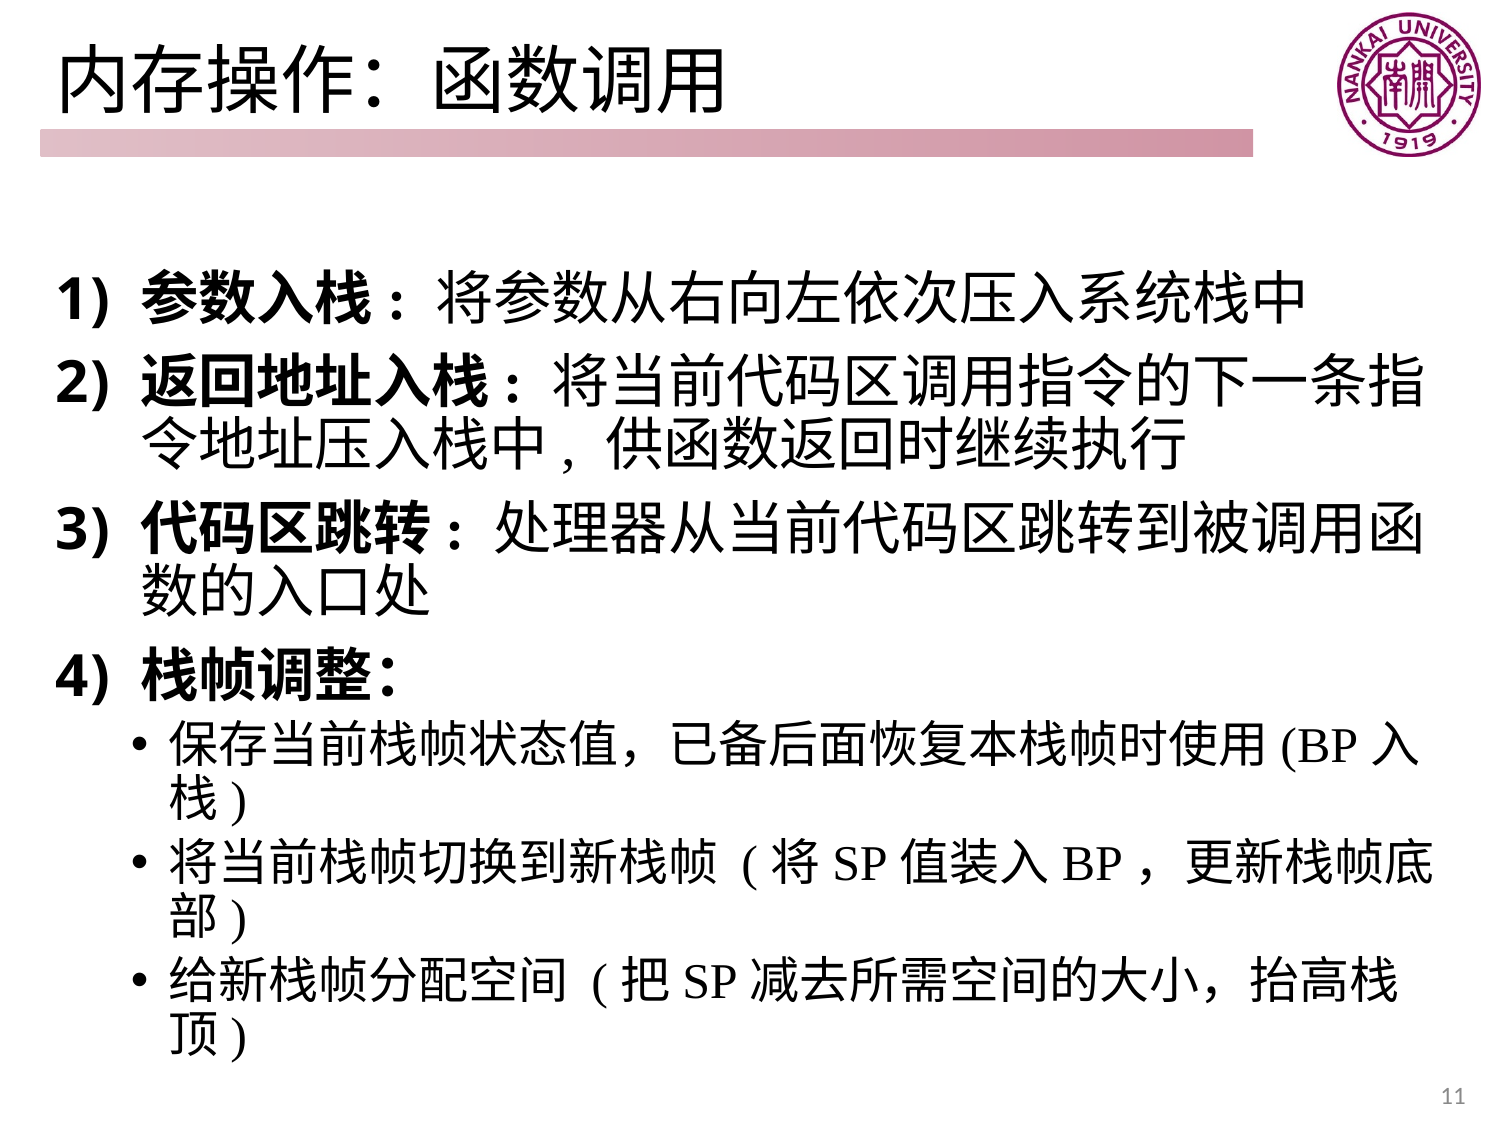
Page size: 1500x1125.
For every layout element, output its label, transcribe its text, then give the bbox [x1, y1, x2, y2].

picture [1337, 12, 1481, 157]
slide_number 11 [1143, 1065, 1481, 1125]
title 内存操作：函数调用 [40, 33, 1335, 133]
list 参数入栈: 将参数从右向左依次压入系统栈中 返回地址入栈: 将当前代码区调用指令的下一条指 令地址压入栈中, 供函数返回时继续执行 代码区跳转: 处理器从当前代码区跳转到被调用函数的入口处 栈帧调整： 保存当前栈帧状态值，已备后面恢复本栈帧时使用(BP入栈) 将当前栈帧切换到新栈帧 (将SP值装入BP，更新栈帧底部) 给新栈帧分配空间 (把SP减去所需空间的大小，抬高栈顶) [40, 218, 1481, 1042]
